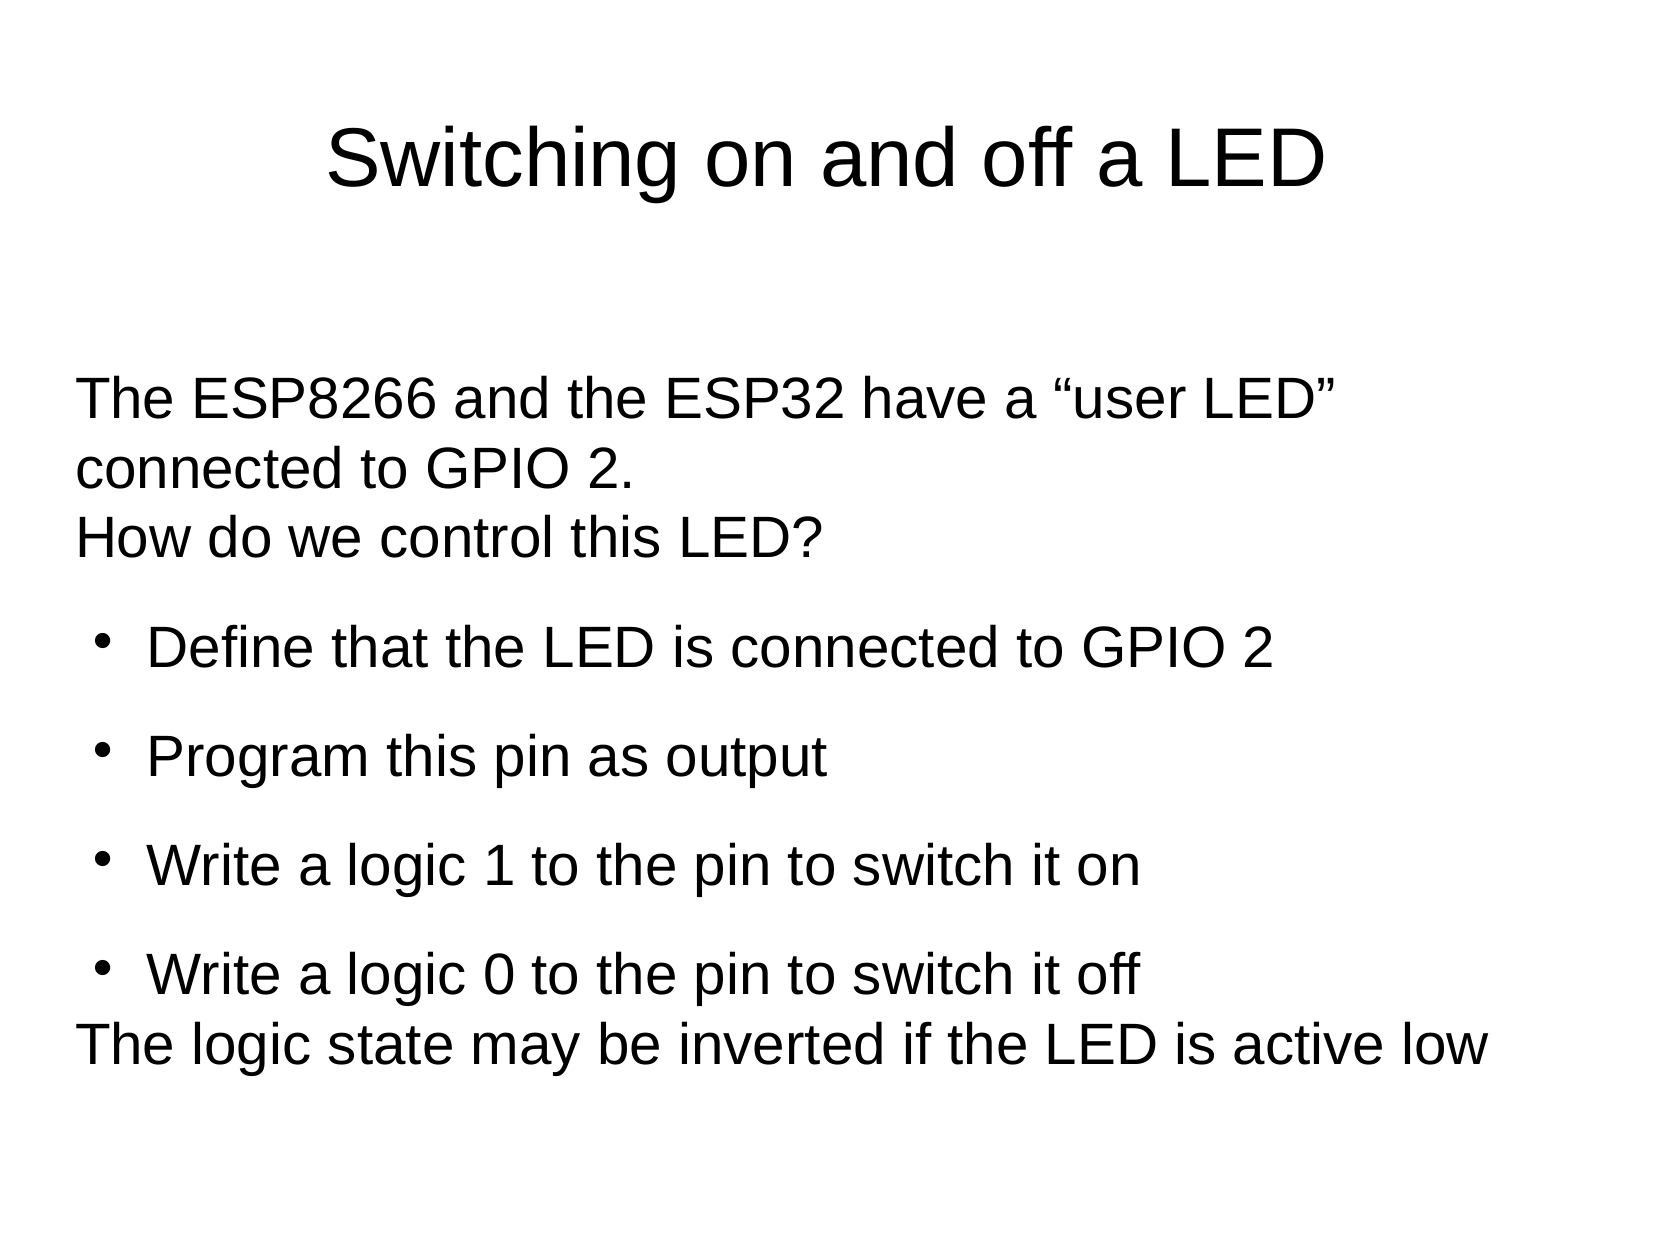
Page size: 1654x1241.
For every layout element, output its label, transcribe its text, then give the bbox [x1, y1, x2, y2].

text_box Switching on and off a LED [82, 102, 1571, 203]
text_box The ESP8266 and the ESP32 have a “user LED” connected to GPIO 2. How do we control this LED? Define that the LED is connected to GPIO 2 Program this pin as output Write a logic 1 to the pin to switch it on Write a logic 0 to the pin to switch it off The logic state may be inverted if the LED is active low [75, 360, 1564, 1080]
